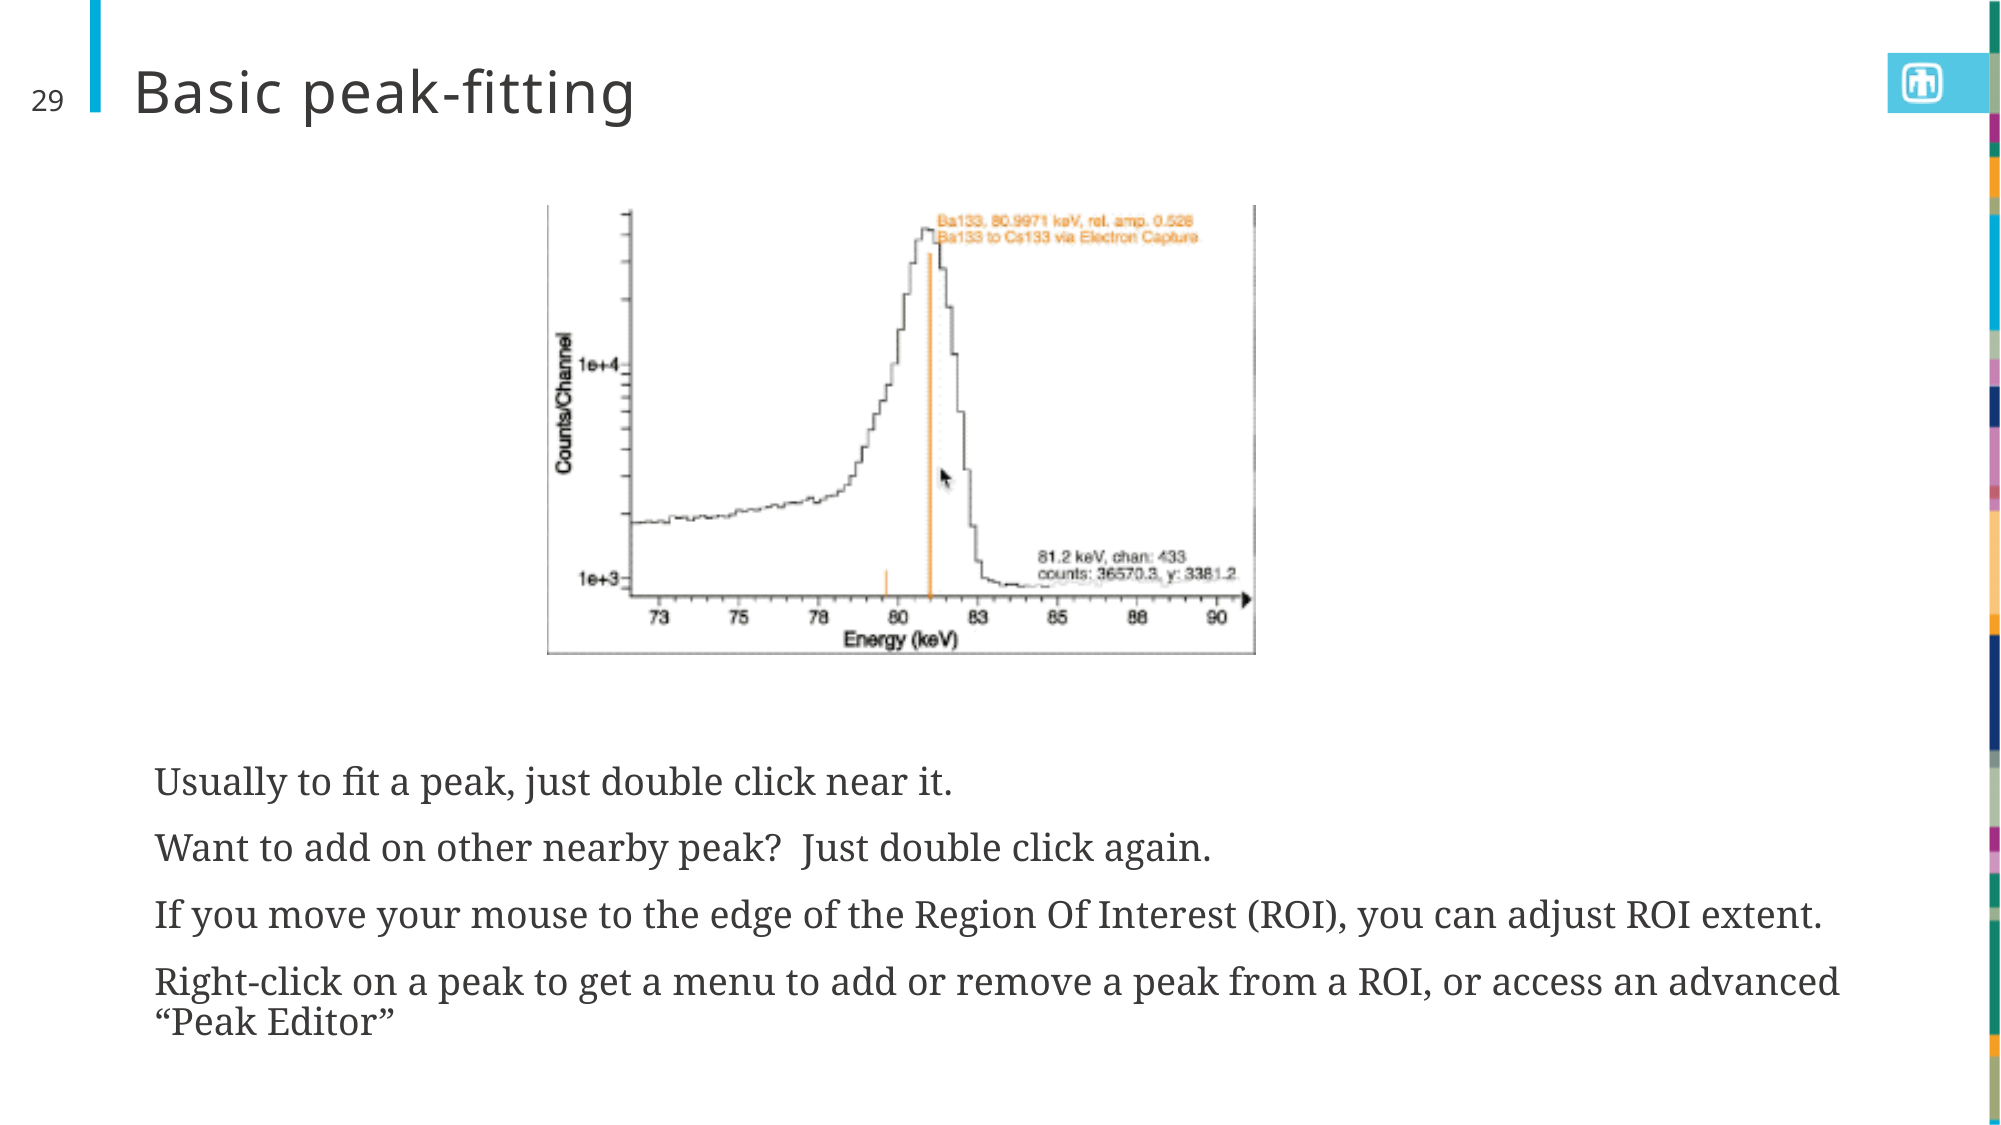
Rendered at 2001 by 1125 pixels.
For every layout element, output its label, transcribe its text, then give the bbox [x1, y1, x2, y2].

picture [547, 204, 1256, 655]
picture [1990, 330, 1999, 1120]
picture [1990, 1, 1999, 215]
picture [1901, 62, 1944, 104]
title Basic peak-fitting [118, 58, 1769, 153]
slide_number 29 [10, 71, 80, 132]
list Usually to fit a peak, just double click near it. Want to add on other nearby peak? Just double click again. If you move your mouse to the edge of the Region Of Interest (ROI), you can adjust ROI extent. Right-click on a peak to get a menu to add or remove a peak from a ROI, or access an advanced “Peak Editor” [139, 755, 1890, 1057]
